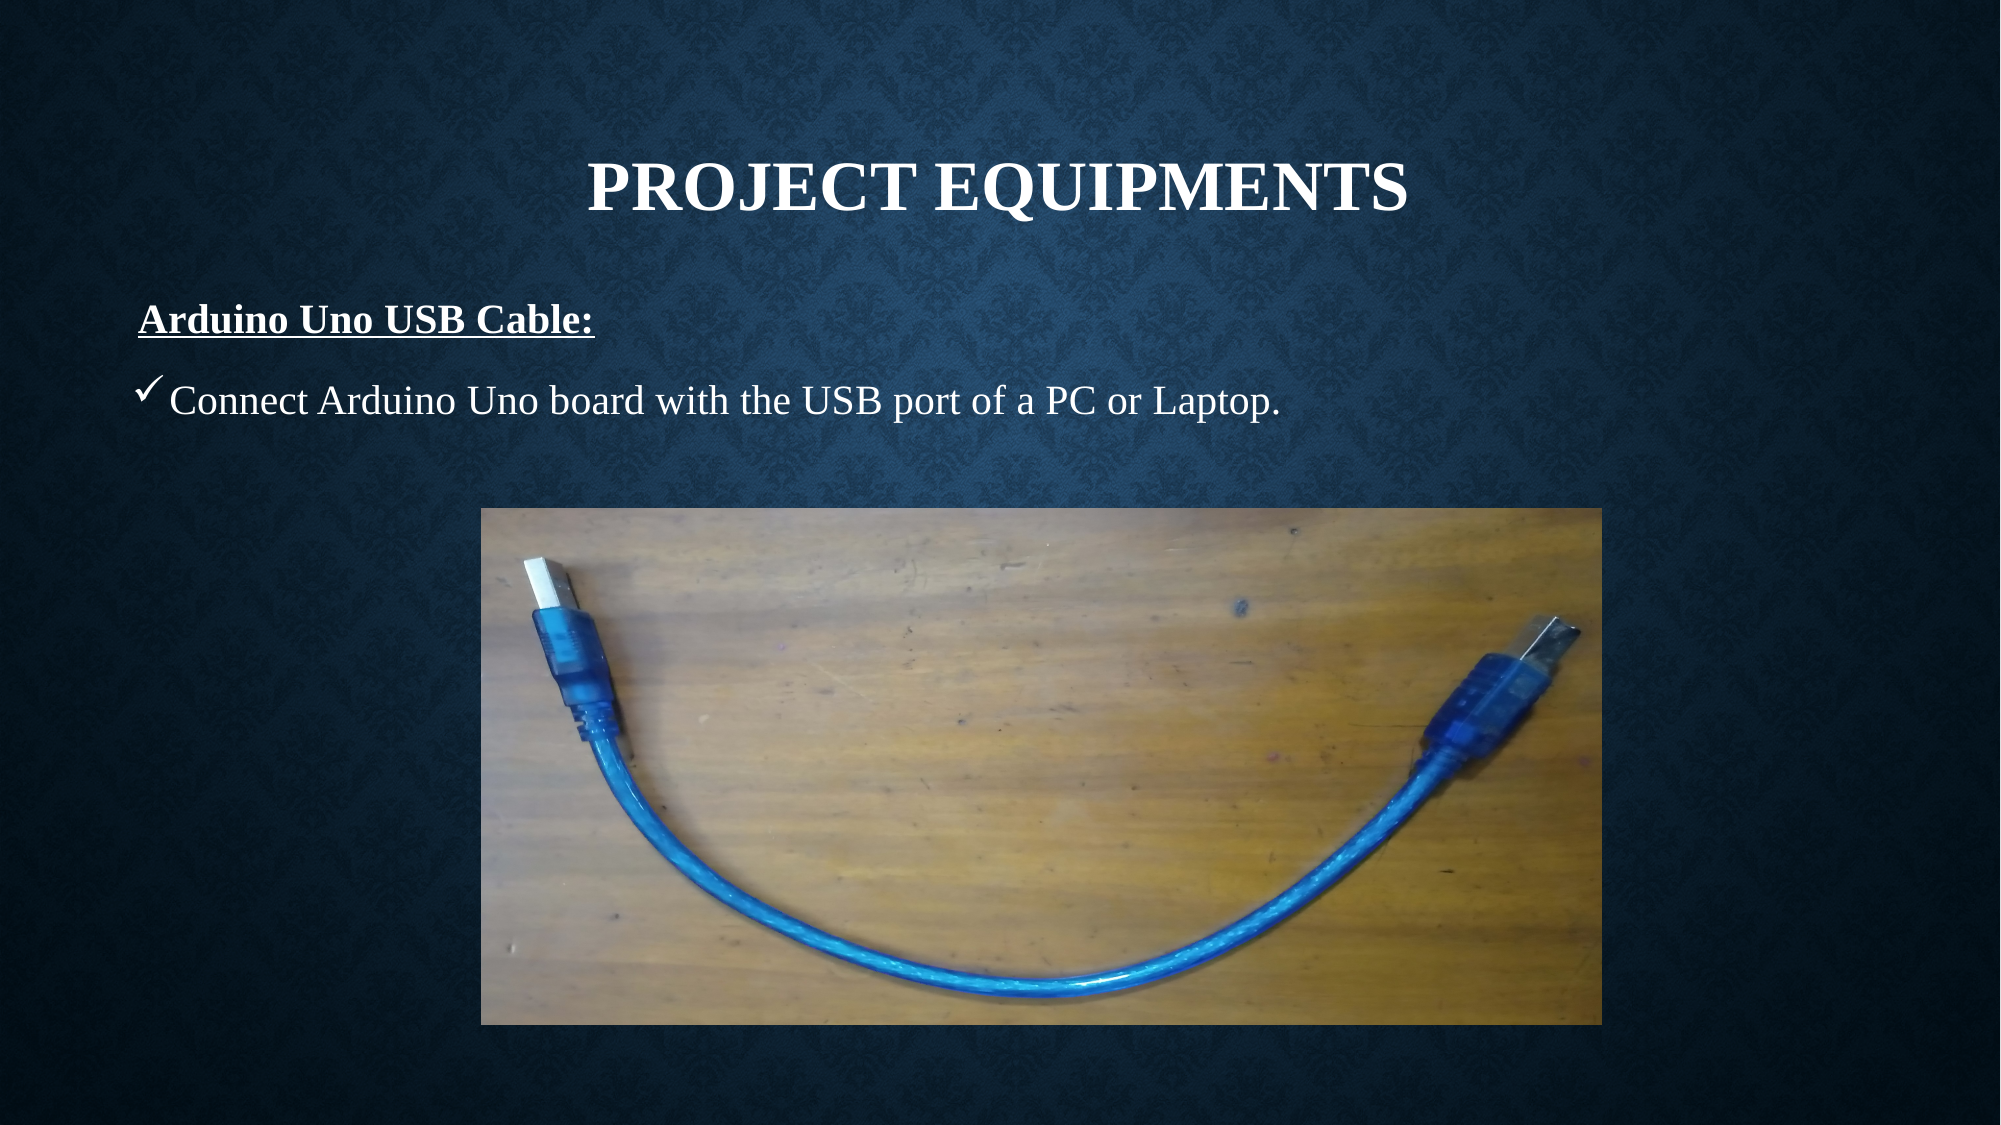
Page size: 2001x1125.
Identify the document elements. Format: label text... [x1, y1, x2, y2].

list Arduino Uno USB Cable: Connect Arduino Uno board with the USB port of a PC or Laptop. [116, 274, 1966, 1111]
title Project Equipments [149, 99, 1849, 274]
picture [480, 507, 1602, 1026]
